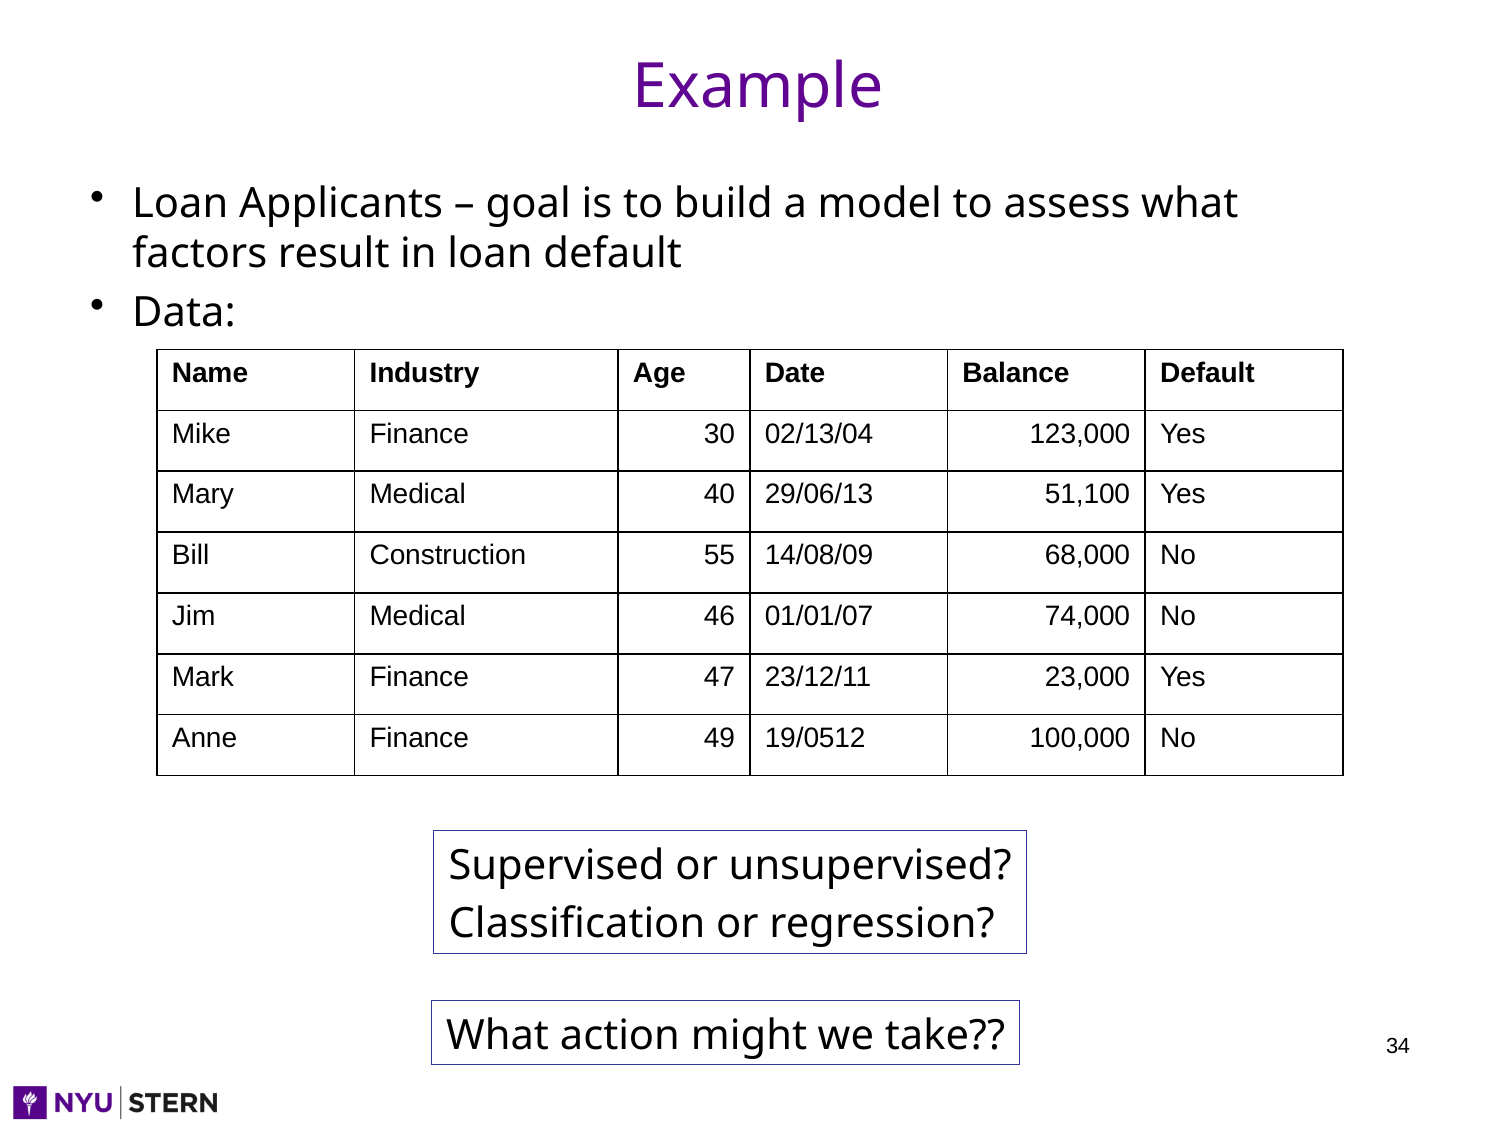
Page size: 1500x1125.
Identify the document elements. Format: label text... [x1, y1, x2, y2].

table_cell 49 [619, 715, 749, 775]
table_header Balance [948, 350, 1144, 410]
table_cell Medical [355, 594, 617, 653]
table_cell 30 [619, 411, 749, 470]
table_cell No [1146, 533, 1342, 592]
table_cell 68,000 [948, 533, 1144, 592]
table_cell No [1146, 715, 1342, 775]
title Example [75, 22, 1425, 142]
table_cell Yes [1146, 411, 1342, 470]
table_cell Jim [158, 594, 354, 653]
table_header Industry [355, 350, 617, 410]
table_cell Medical [355, 472, 617, 531]
table_cell Finance [355, 715, 617, 775]
table_header Name [158, 350, 354, 410]
table_cell 23/12/11 [751, 655, 947, 714]
table_cell Mary [158, 472, 354, 531]
table_cell 40 [619, 472, 749, 531]
table_header Age [619, 350, 749, 410]
table_cell Finance [355, 655, 617, 714]
table_cell 55 [619, 533, 749, 592]
table_cell Yes [1146, 472, 1342, 531]
text_box What action might we take?? [431, 1000, 1020, 1065]
table_cell Construction [355, 533, 617, 592]
table_cell 01/01/07 [751, 594, 947, 653]
table_cell 47 [619, 655, 749, 714]
table_cell Mark [158, 655, 354, 714]
table_cell Anne [158, 715, 354, 775]
table_header Default [1146, 350, 1342, 410]
table_cell 19/0512 [751, 715, 947, 775]
text_box Supervised or unsupervised? Classification or regression? [433, 830, 1027, 954]
table_cell No [1146, 594, 1342, 653]
list Loan Applicants – goal is to build a model to assess what factors result in loan default Data: [75, 168, 1325, 289]
table_cell 51,100 [948, 472, 1144, 531]
table_cell Mike [158, 411, 354, 470]
table_header Date [751, 350, 947, 410]
table_cell 123,000 [948, 411, 1144, 470]
slide_number 34 [1074, 1024, 1426, 1103]
table_cell 29/06/13 [751, 472, 947, 531]
table_cell 74,000 [948, 594, 1144, 653]
table_cell 46 [619, 594, 749, 653]
table_cell Bill [158, 533, 354, 592]
table_cell 14/08/09 [751, 533, 947, 592]
table_cell Finance [355, 411, 617, 470]
picture [0, 1038, 230, 1125]
table_cell 02/13/04 [751, 411, 947, 470]
table_cell 23,000 [948, 655, 1144, 714]
table_cell Yes [1146, 655, 1342, 714]
table_cell 100,000 [948, 715, 1144, 775]
